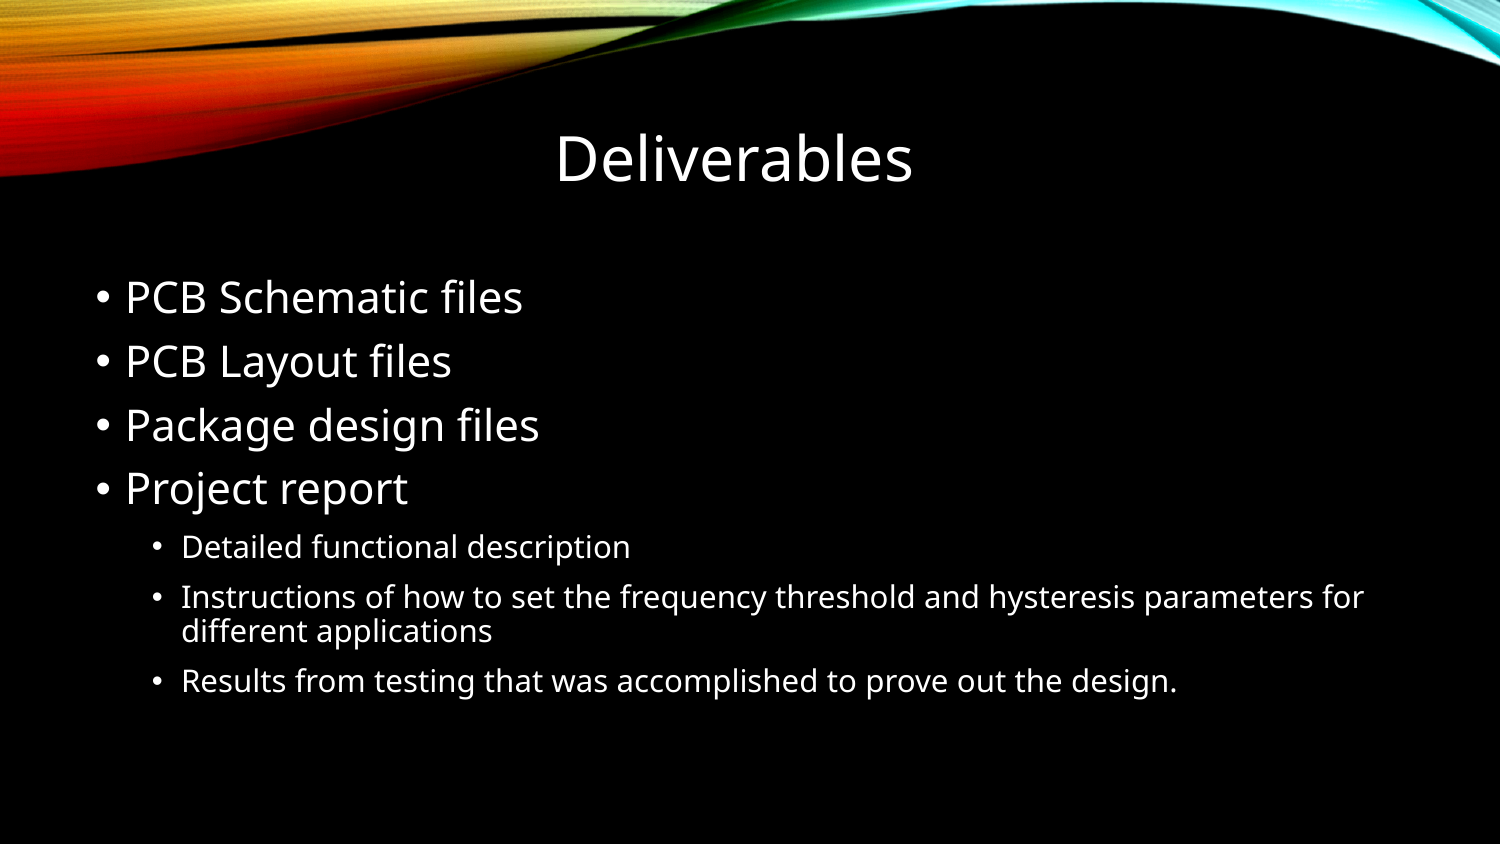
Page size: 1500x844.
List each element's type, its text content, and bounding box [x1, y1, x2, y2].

list PCB Schematic files PCB Layout files Package design files Project report Detailed functional description Instructions of how to set the frequency threshold and hysteresis parameters for different applications Results from testing that was accomplished to prove out the design. [84, 270, 1416, 766]
title Deliverables [205, 81, 1265, 241]
picture [0, 0, 1500, 178]
